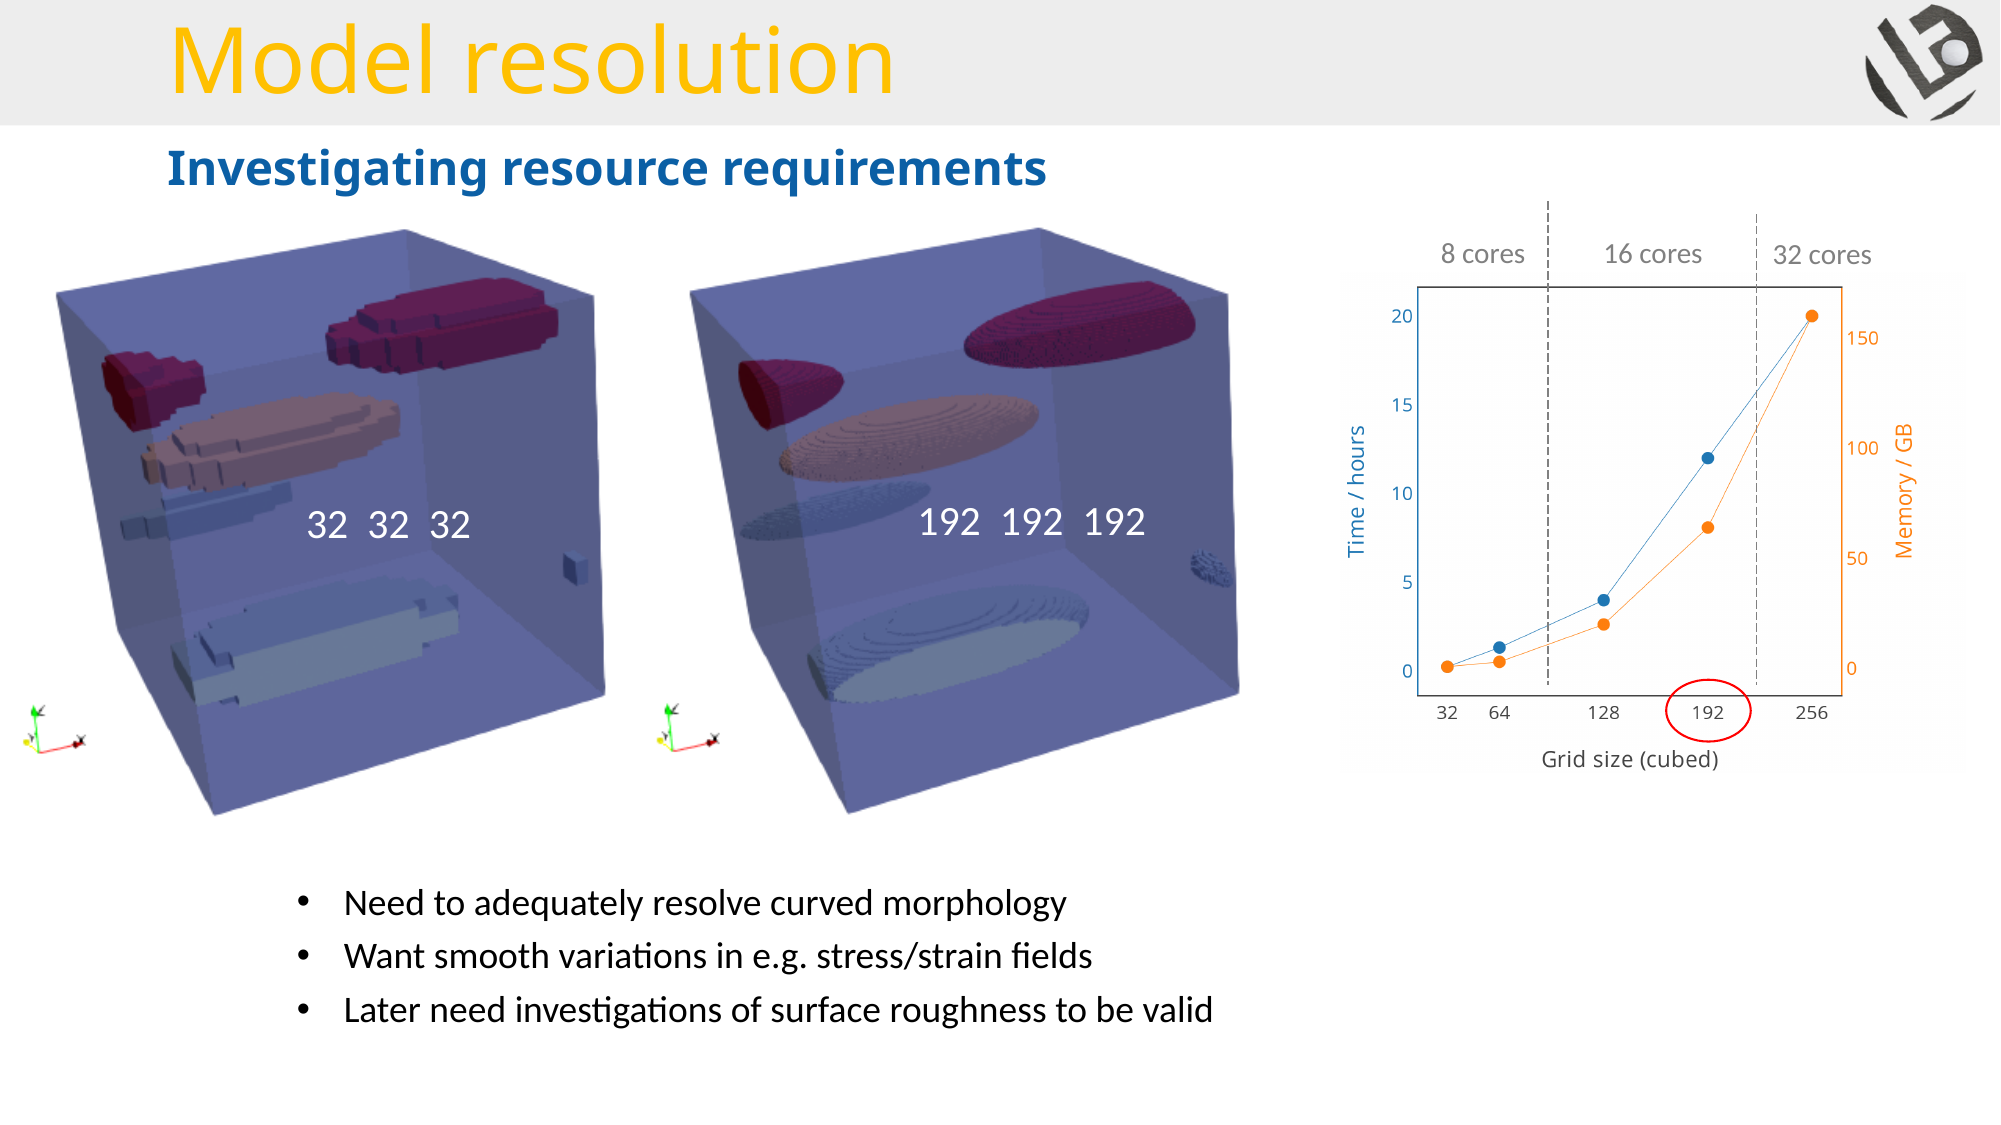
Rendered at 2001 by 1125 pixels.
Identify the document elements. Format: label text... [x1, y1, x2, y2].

text_box Investigating resource requirements [152, 138, 1447, 202]
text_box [651, 214, 1260, 824]
text_box [0, 0, 1859, 126]
picture [1340, 272, 1966, 773]
picture [1859, 0, 1990, 139]
text_box [1990, 0, 2000, 126]
text_box Model resolution [152, 7, 1848, 119]
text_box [11, 214, 640, 832]
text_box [1418, 201, 1888, 686]
text_box Need to adequately resolve curved morphology Want smooth variations in e.g. stress/strain fields Later need investigations of surface roughness to be valid [282, 861, 1284, 1038]
